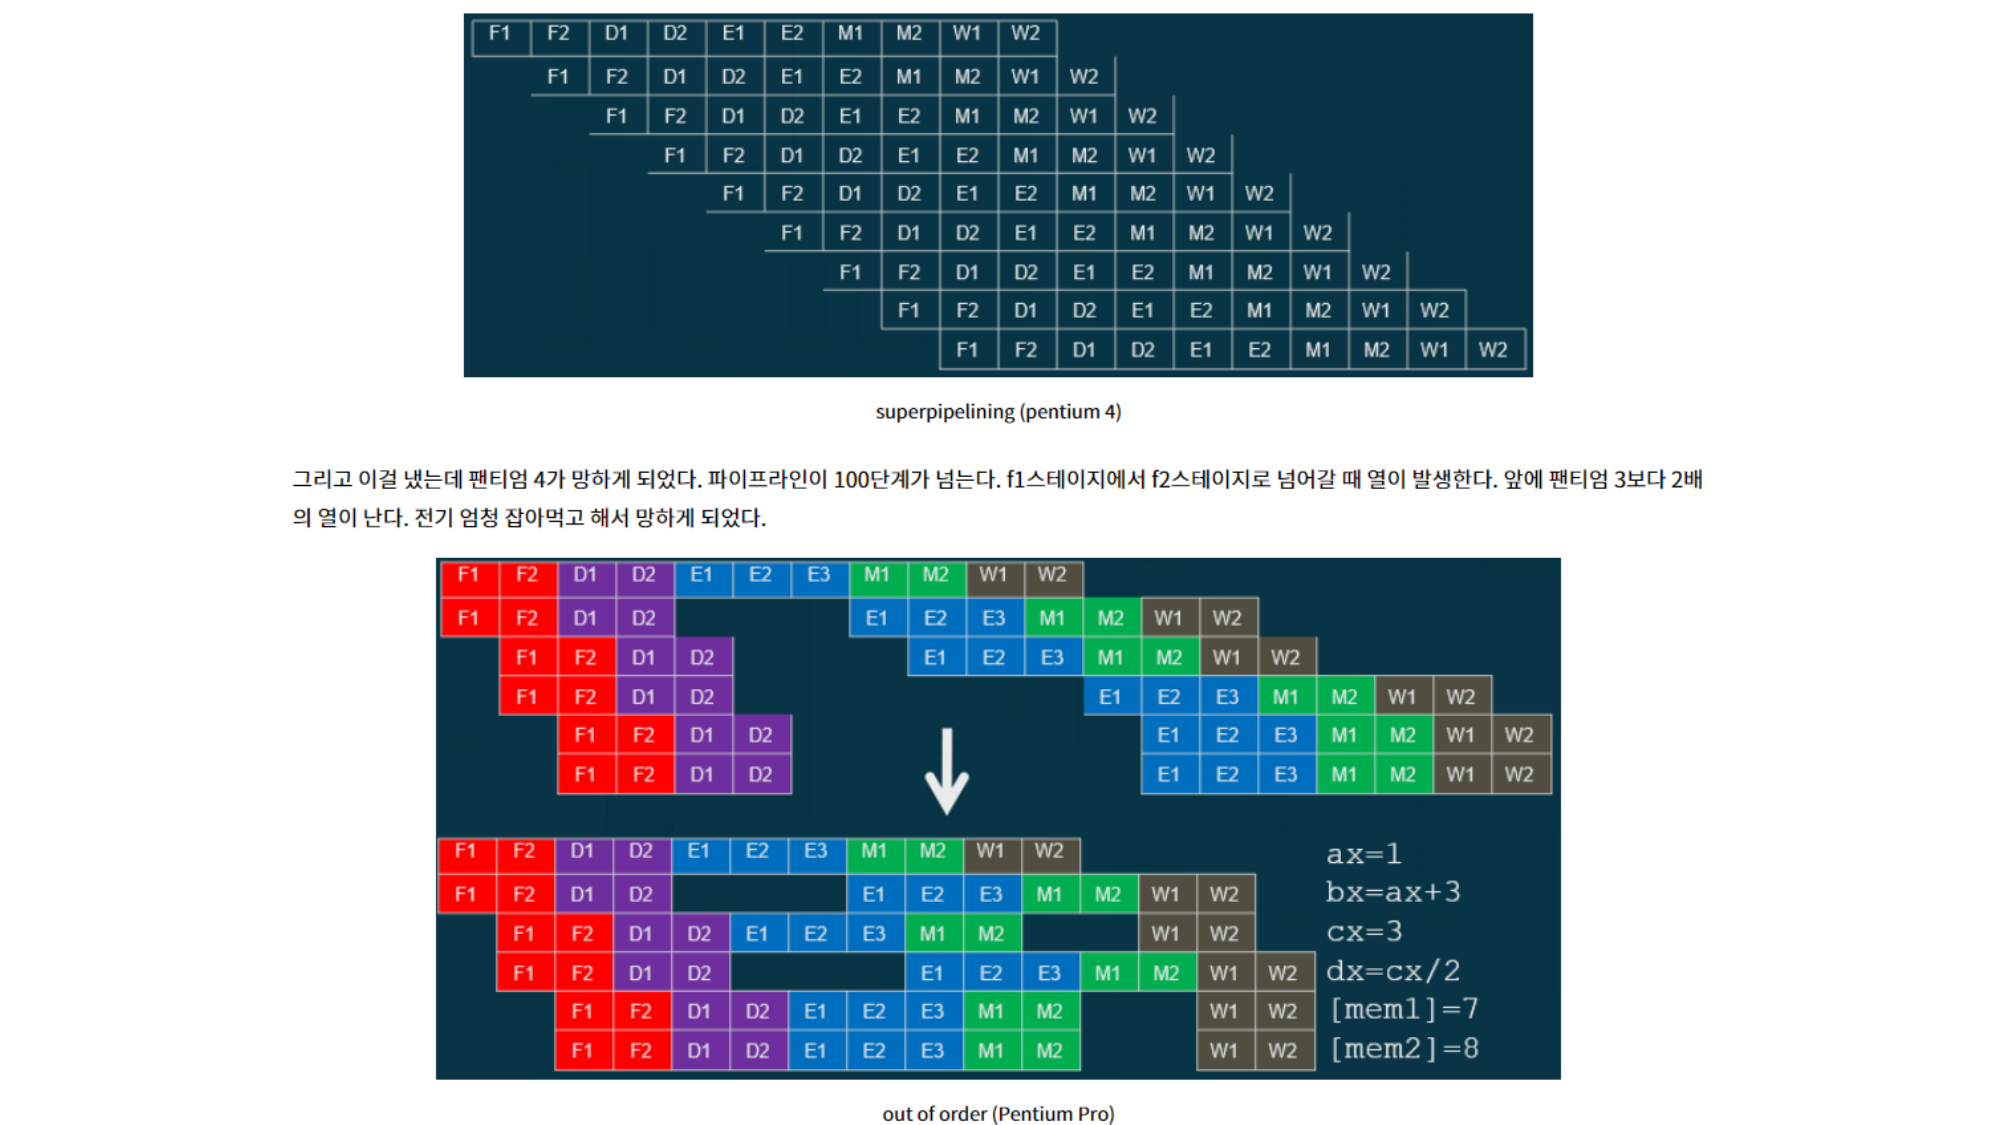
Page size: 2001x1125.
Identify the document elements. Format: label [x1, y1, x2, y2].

picture [272, 0, 1727, 1125]
